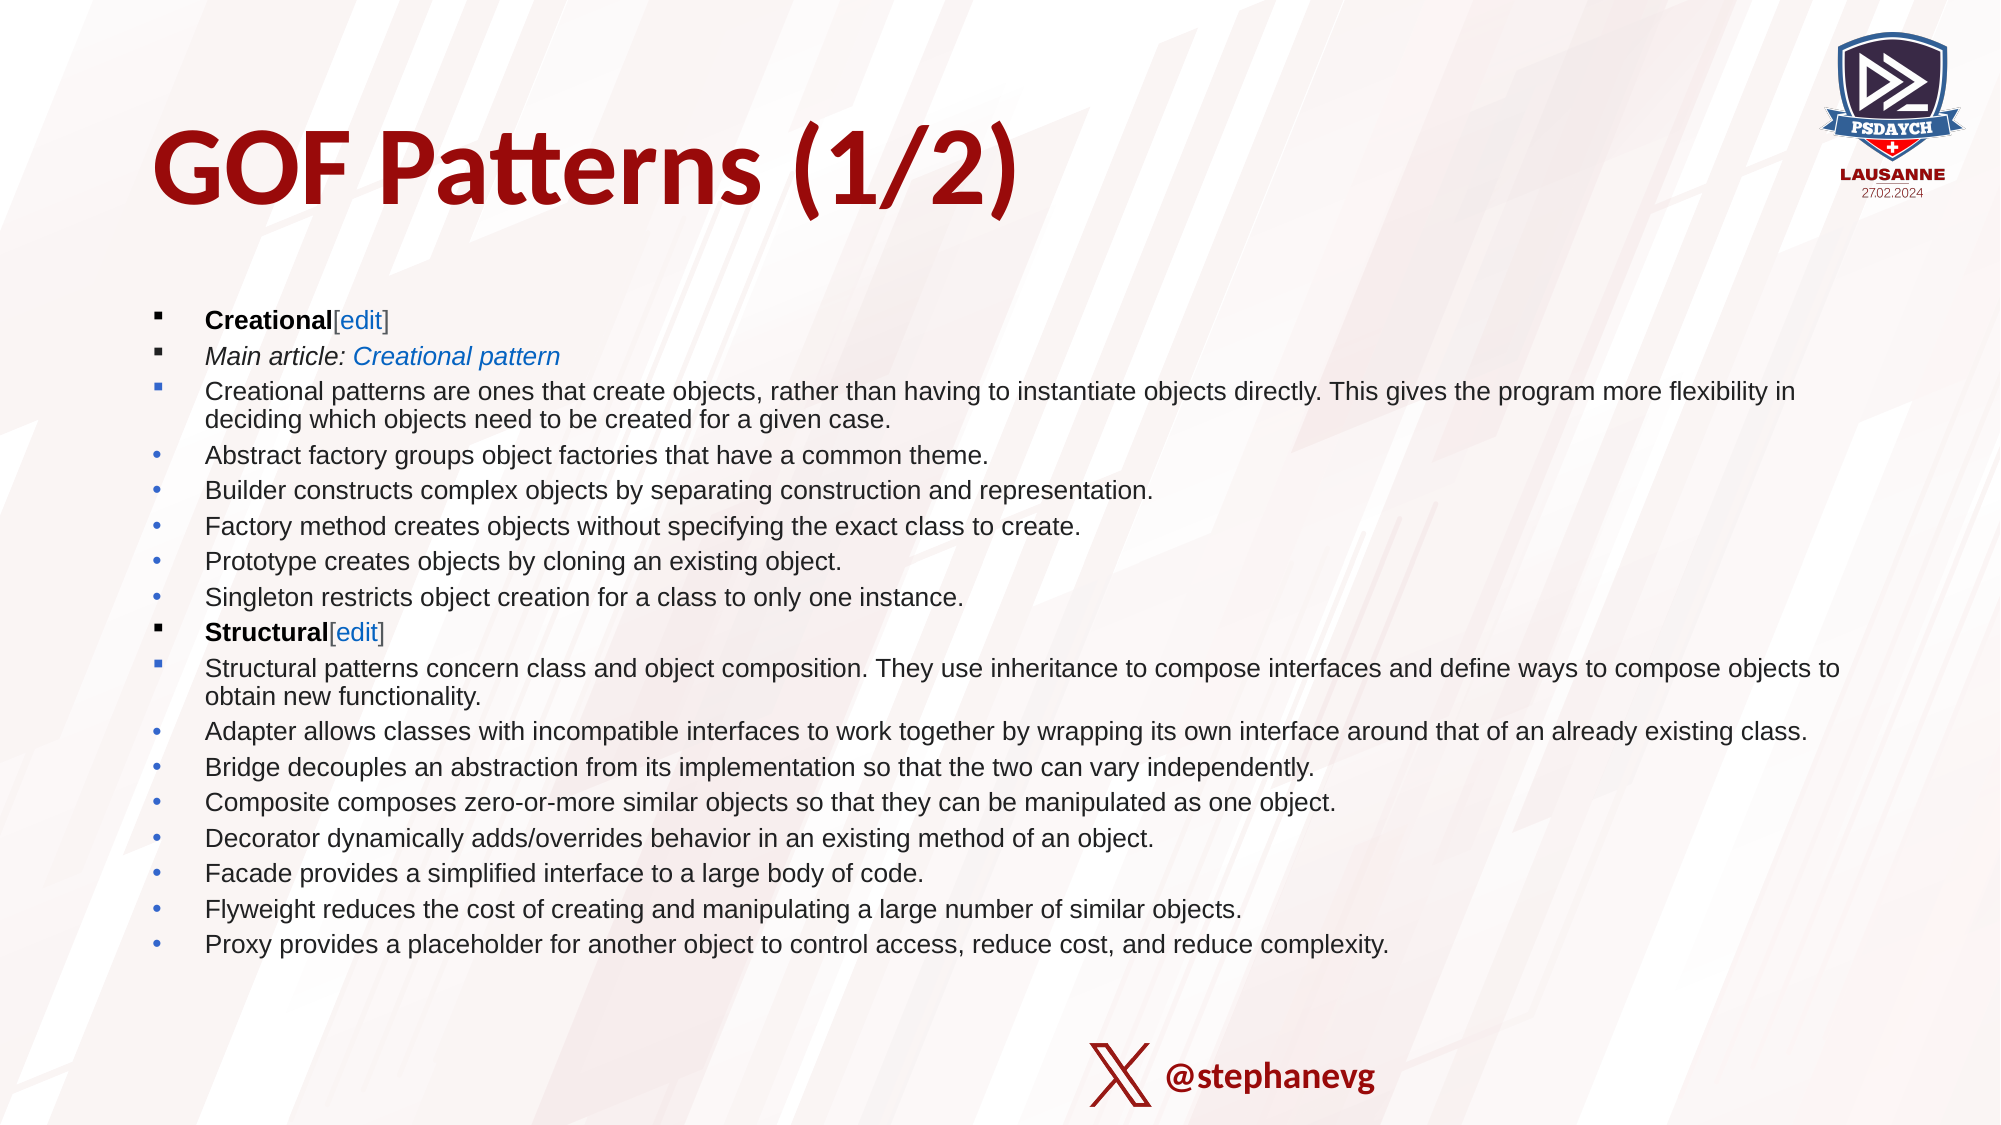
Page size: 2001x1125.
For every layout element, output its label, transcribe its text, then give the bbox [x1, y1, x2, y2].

picture [0, 0, 2000, 1125]
list Creational[edit] Main article: Creational pattern Creational patterns are ones that create objects, rather than having to instantiate objects directly. This gives the program more flexibility in deciding which objects need to be created for a given case. Abstract factory groups object factories that have a common theme. Builder constructs complex objects by separating construction and representation. Factory method creates objects without specifying the exact class to create. Prototype creates objects by cloning an existing object. Singleton restricts object creation for a class to only one instance. Structural[edit] Structural patterns concern class and object composition. They use inheritance to compose interfaces and define ways to compose objects to obtain new functionality. Adapter allows classes with incompatible interfaces to work together by wrapping its own interface around that of an already existing class. Bridge decouples an abstraction from its implementation so that the two can vary independently. Composite composes zero-or-more similar objects so that they can be manipulated as one object. Decorator dynamically adds/overrides behavior in an existing method of an object. Facade provides a simplified interface to a large body of code. Flyweight reduces the cost of creating and manipulating a large number of similar objects. Proxy provides a placeholder for another object to control access, reduce cost, and reduce complexity. [137, 299, 1863, 1014]
title GOF Patterns (1/2) [137, 59, 1735, 278]
